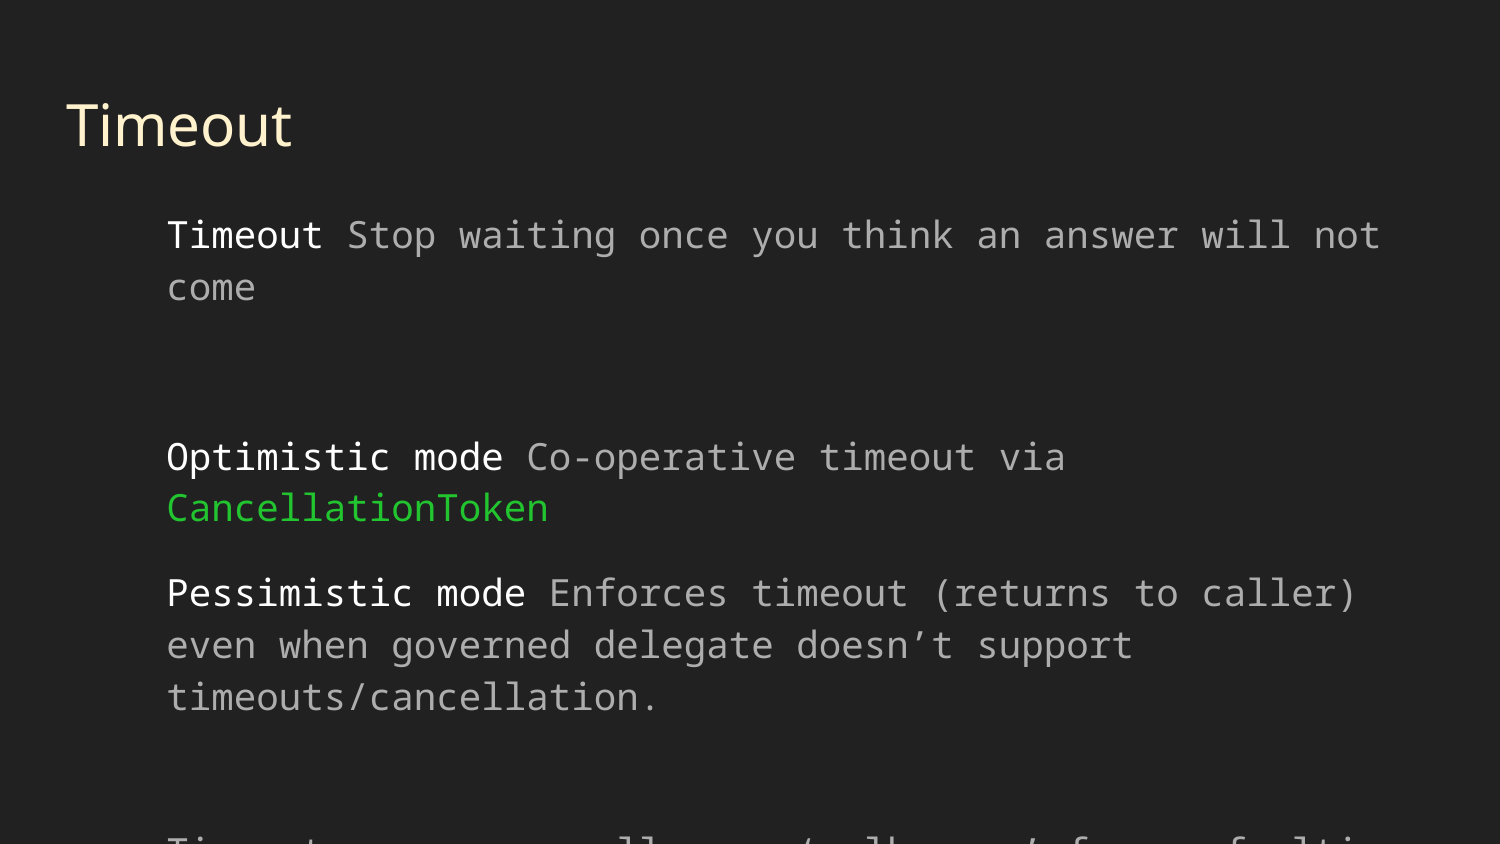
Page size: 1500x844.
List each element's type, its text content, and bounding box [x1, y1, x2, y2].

title Timeout [51, 72, 1449, 167]
list Timeout Stop waiting once you think an answer will not come Optimistic mode Co-operative timeout via CancellationToken Pessimistic mode Enforces timeout (returns to caller) even when governed delegate doesn’t support timeouts/cancellation. Timeout ensures … calls can ‘walk away’ from a faulting downstream system, release blocked threads/connections etc. [151, 189, 1449, 750]
